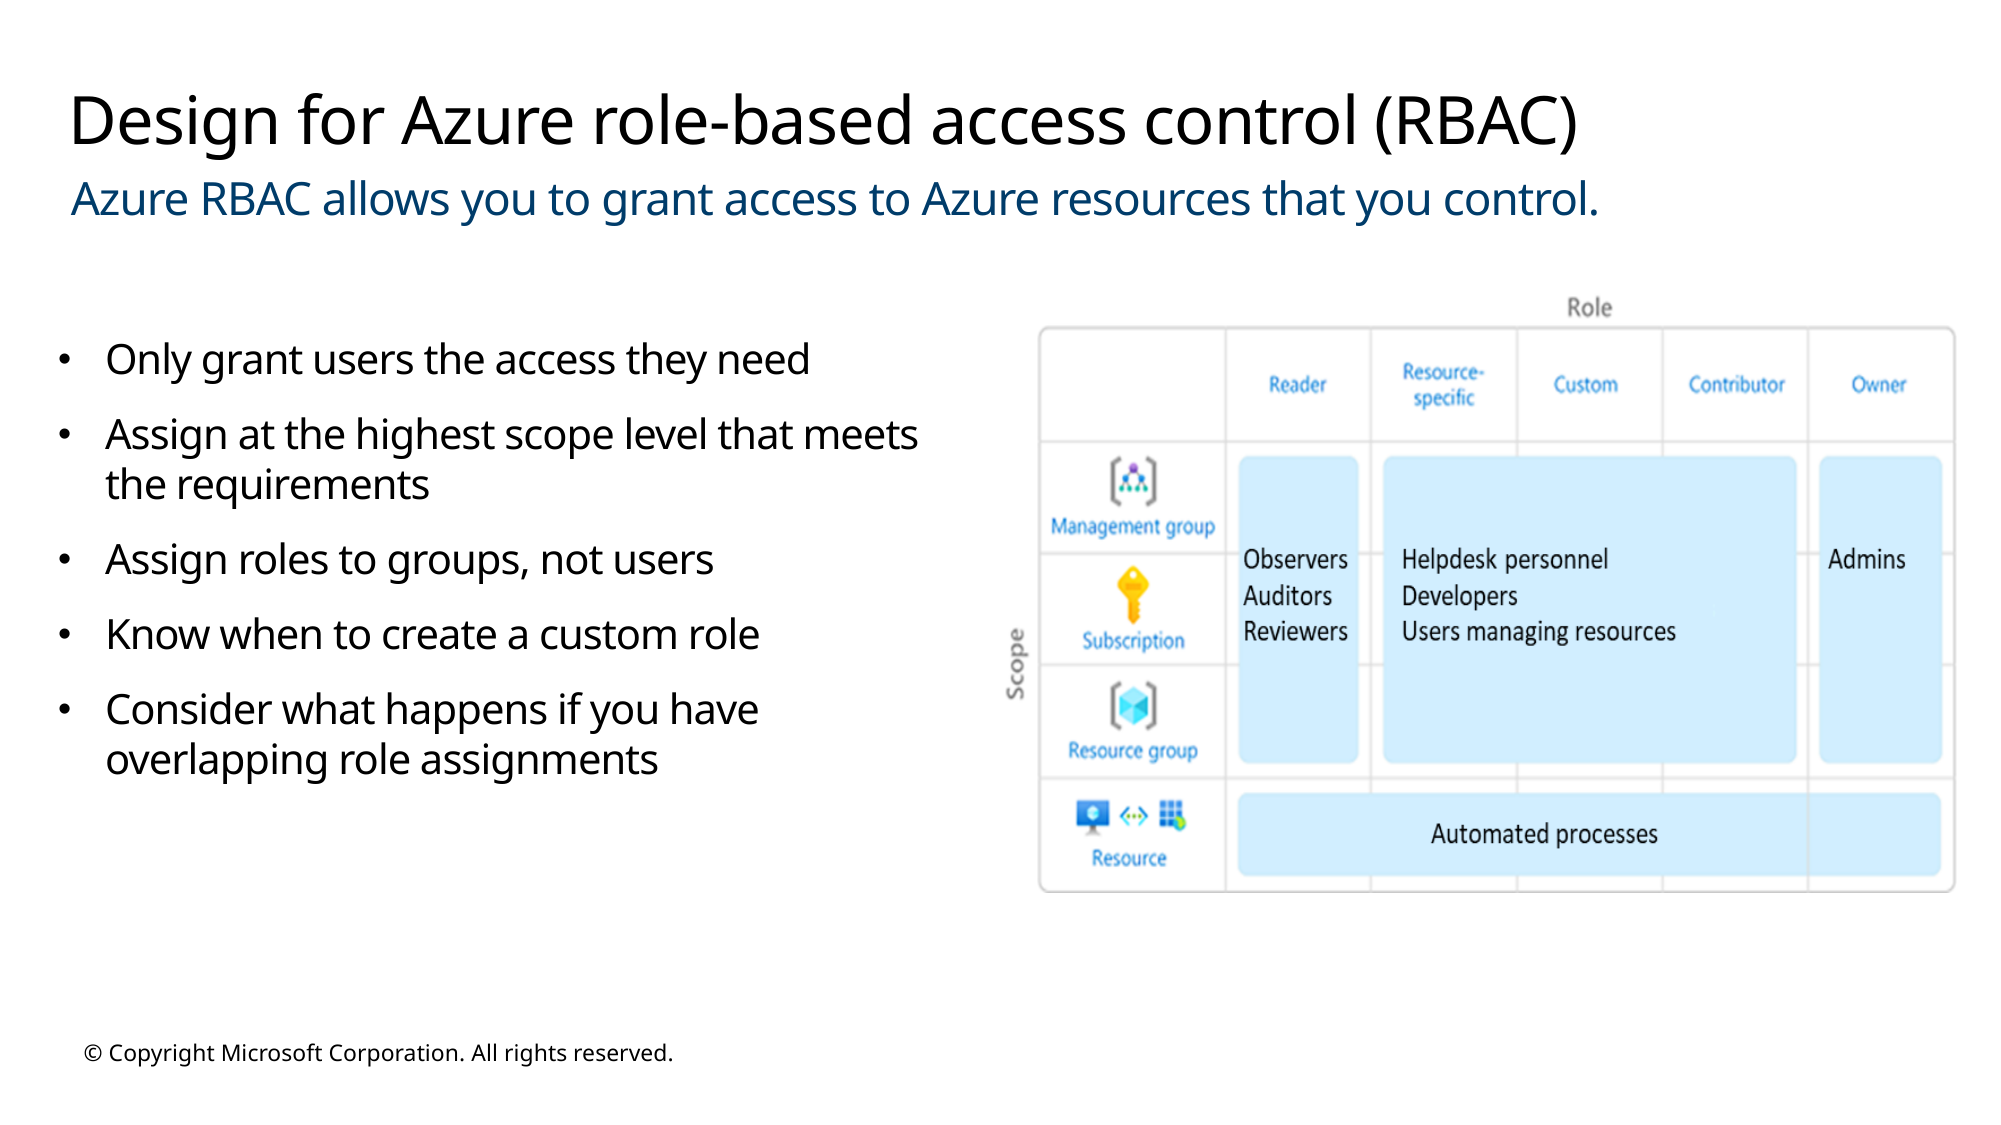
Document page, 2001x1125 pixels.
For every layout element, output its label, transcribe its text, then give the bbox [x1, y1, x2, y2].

title Design for Azure role-based access control (RBAC) [68, 72, 1930, 178]
list Azure RBAC allows you to grant access to Azure resources that you control. [70, 162, 1932, 234]
picture [992, 281, 1957, 893]
text_box Only grant users the access they need Assign at the highest scope level that meets the requirements Assign roles to groups, not users Know when to create a custom role Consider what happens if you have overlapping role assignments [43, 325, 980, 963]
